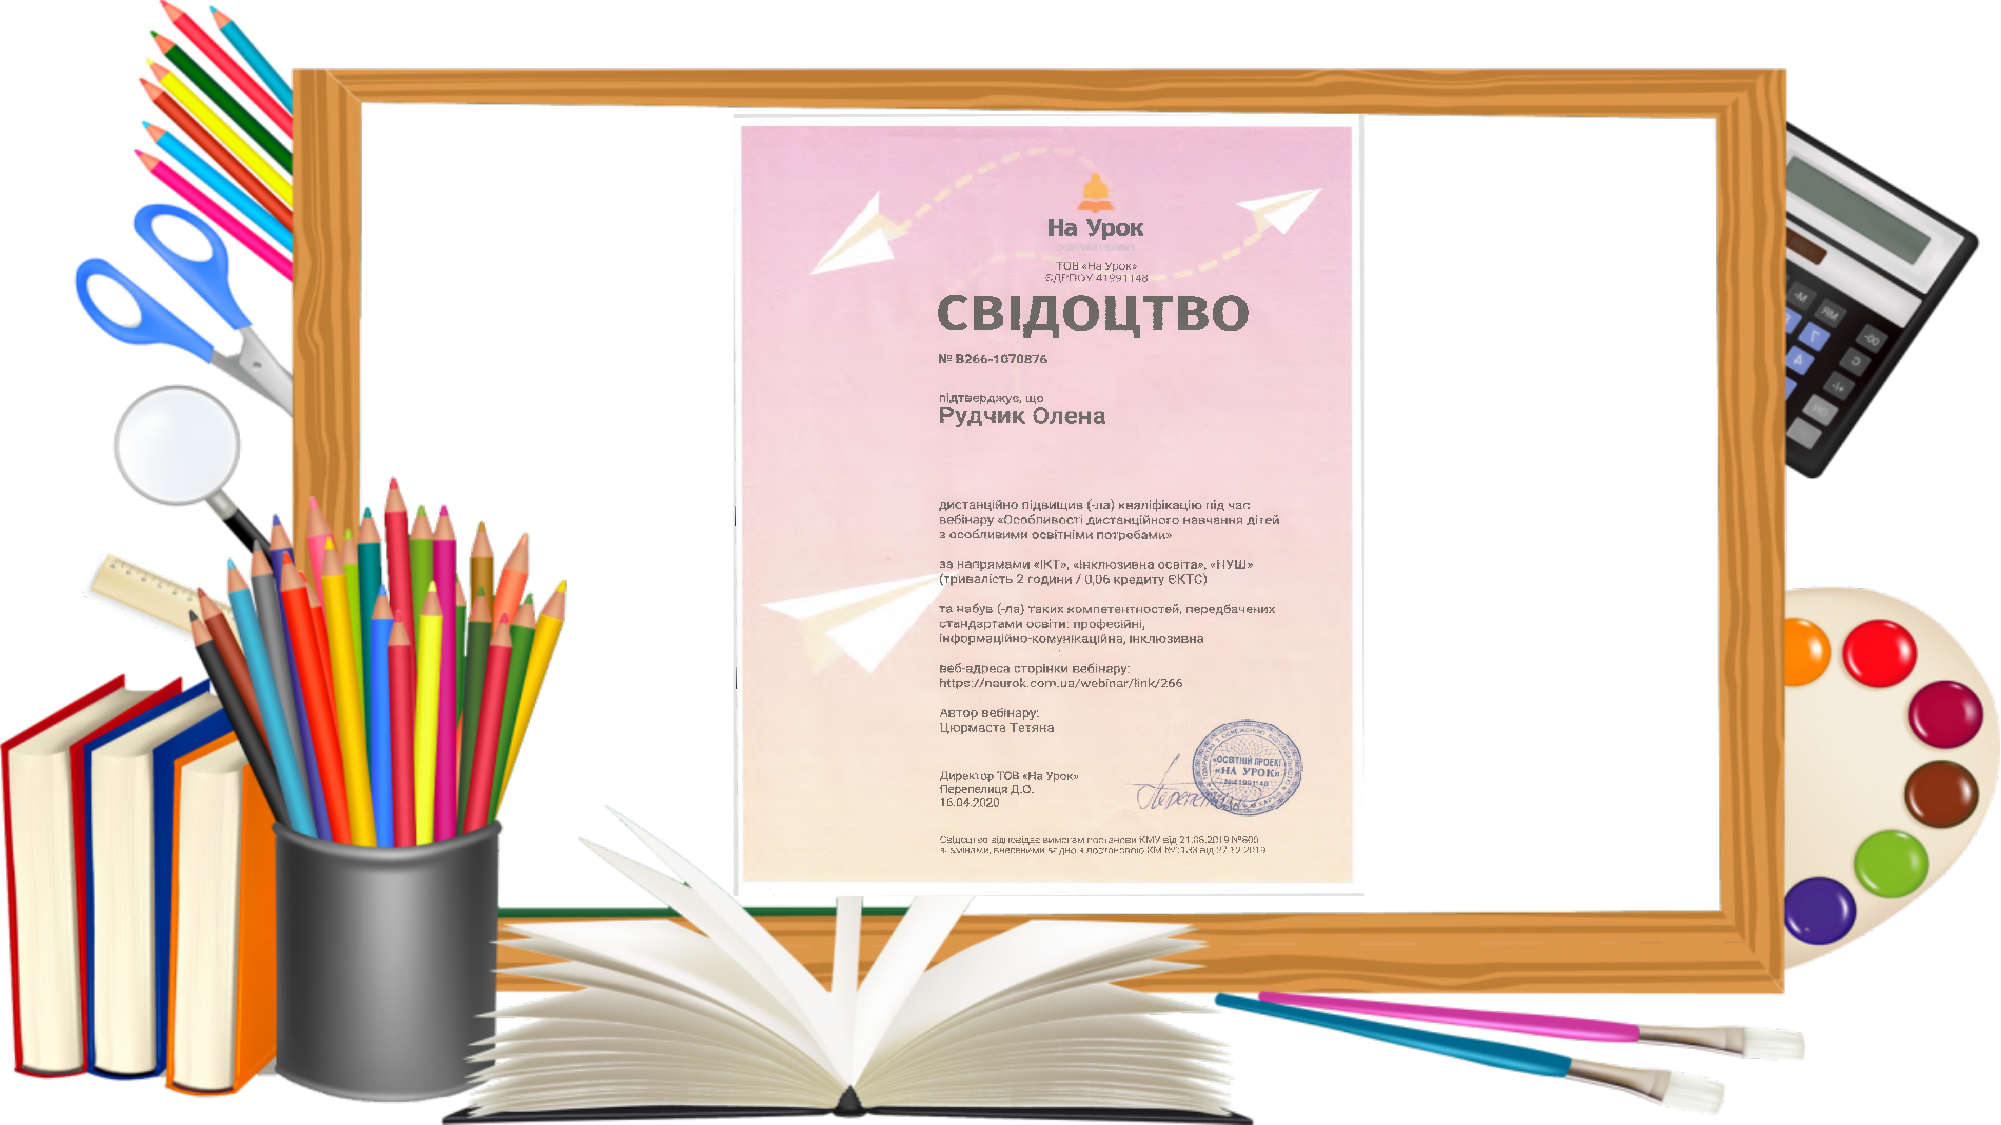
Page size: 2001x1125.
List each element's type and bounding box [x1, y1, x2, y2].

picture [0, 0, 2000, 1125]
text_box [733, 114, 1365, 897]
